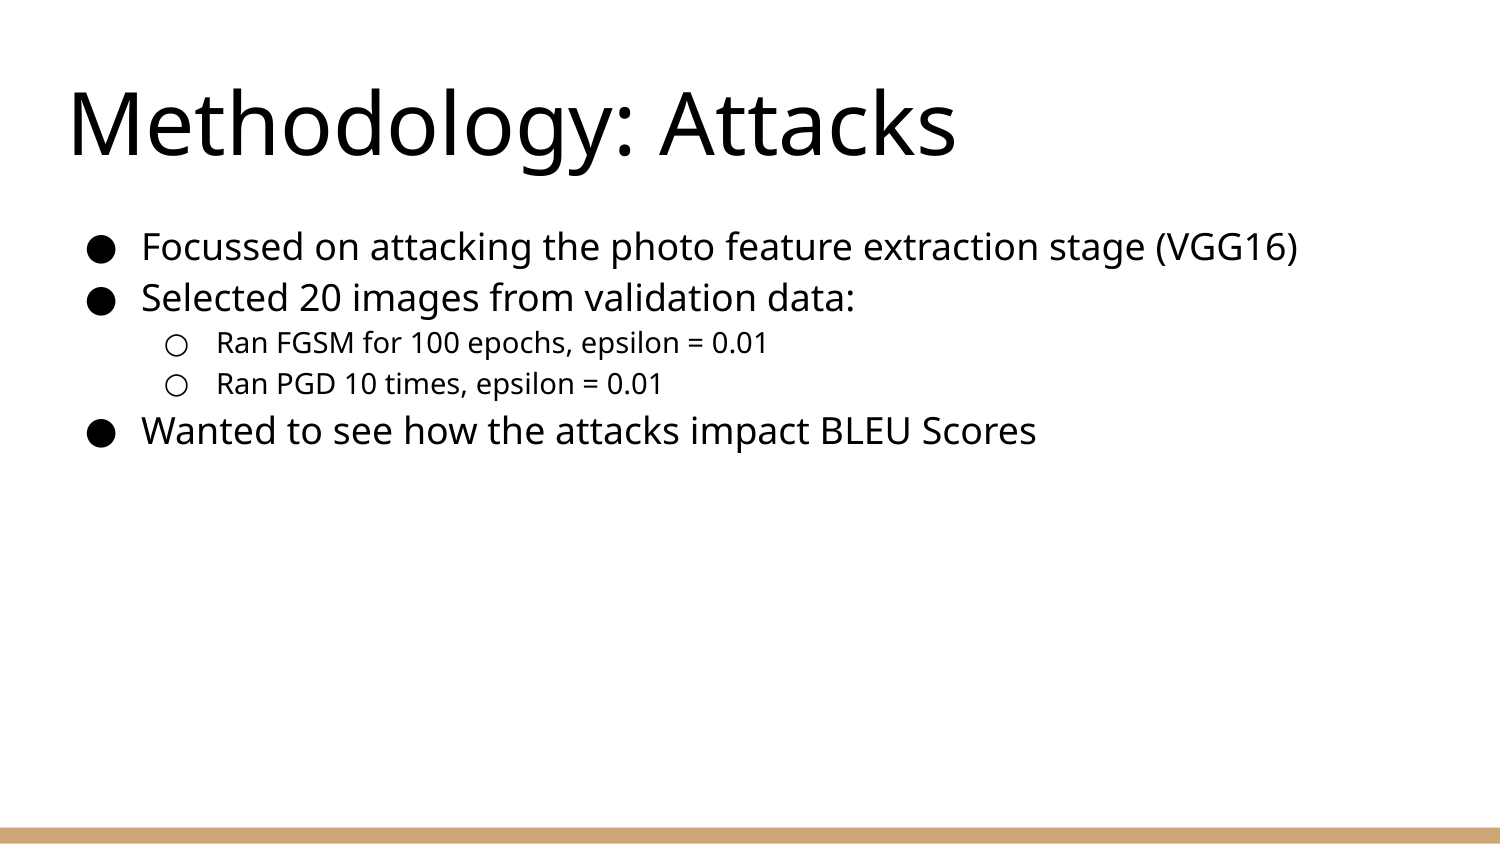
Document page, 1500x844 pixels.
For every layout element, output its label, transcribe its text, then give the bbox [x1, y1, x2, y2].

title Methodology: Attacks [51, 51, 1449, 189]
list Focussed on attacking the photo feature extraction stage (VGG16) Selected 20 images from validation data: Ran FGSM for 100 epochs, epsilon = 0.01 Ran PGD 10 times, epsilon = 0.01 Wanted to see how the attacks impact BLEU Scores [51, 200, 1449, 752]
